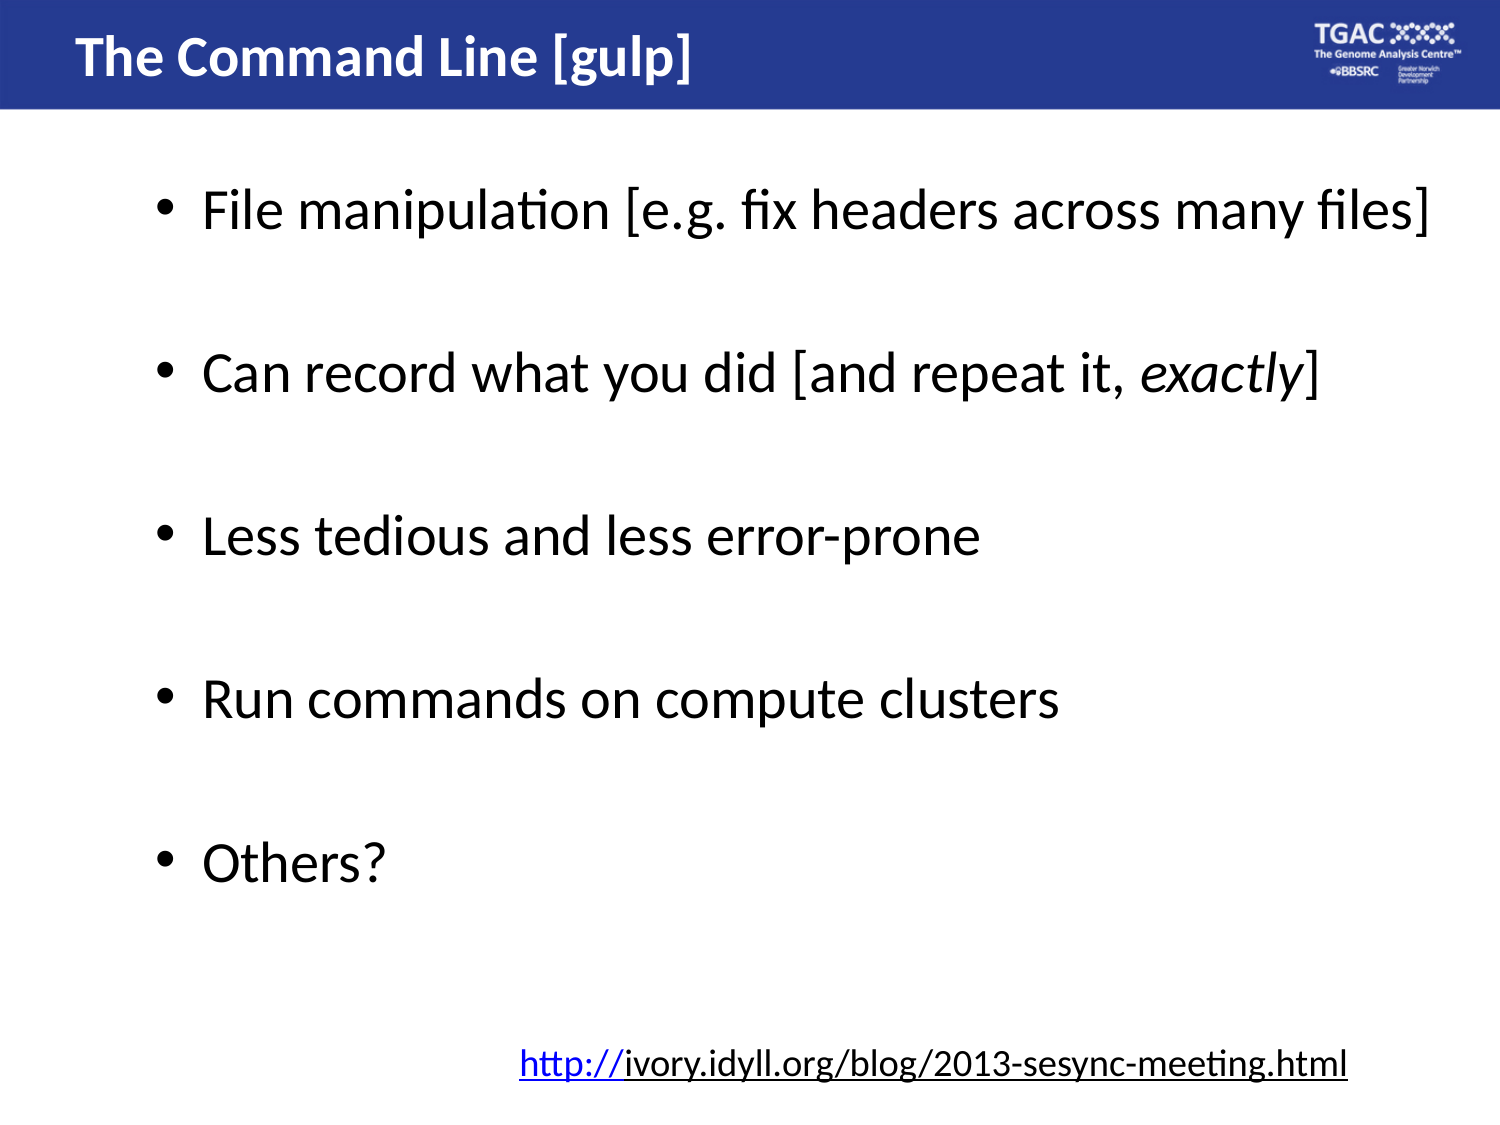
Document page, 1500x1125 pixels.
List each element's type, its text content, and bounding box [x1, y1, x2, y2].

picture [0, 0, 1500, 1125]
text_box File manipulation [e.g. fix headers across many files] Can record what you did [and repeat it, exactly] Less tedious and less error-prone Run commands on compute clusters Others? [65, 163, 1490, 1006]
list http://ivory.idyll.org/blog/2013-sesync-meeting.html [504, 1030, 1463, 1125]
text_box The Command Line [gulp] [60, 10, 1266, 119]
